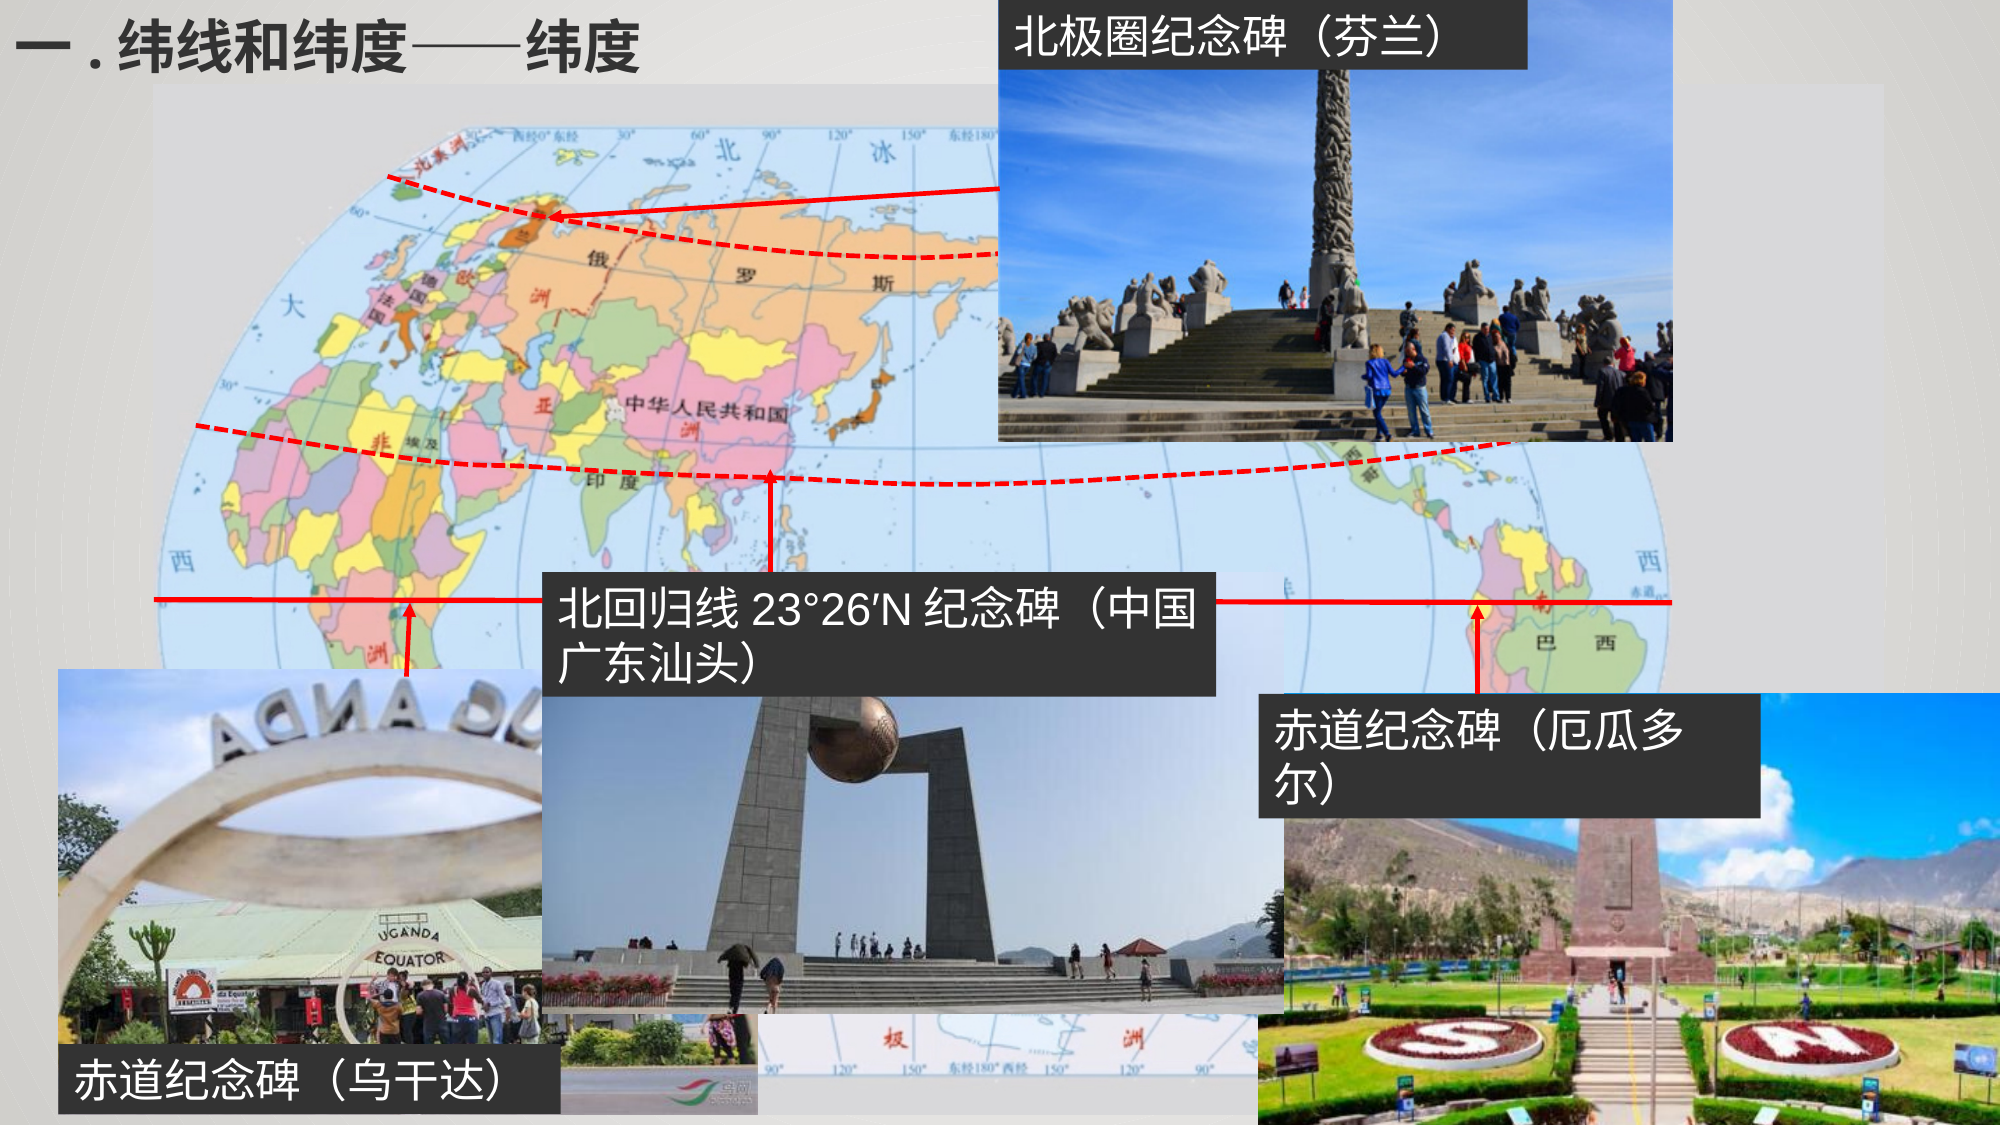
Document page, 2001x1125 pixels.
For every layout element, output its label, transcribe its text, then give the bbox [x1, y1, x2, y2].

picture [58, 0, 2000, 1125]
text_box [547, 188, 1000, 218]
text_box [153, 599, 1673, 603]
text_box 一.纬线和纬度——纬度 [0, 2, 846, 88]
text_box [406, 602, 410, 677]
